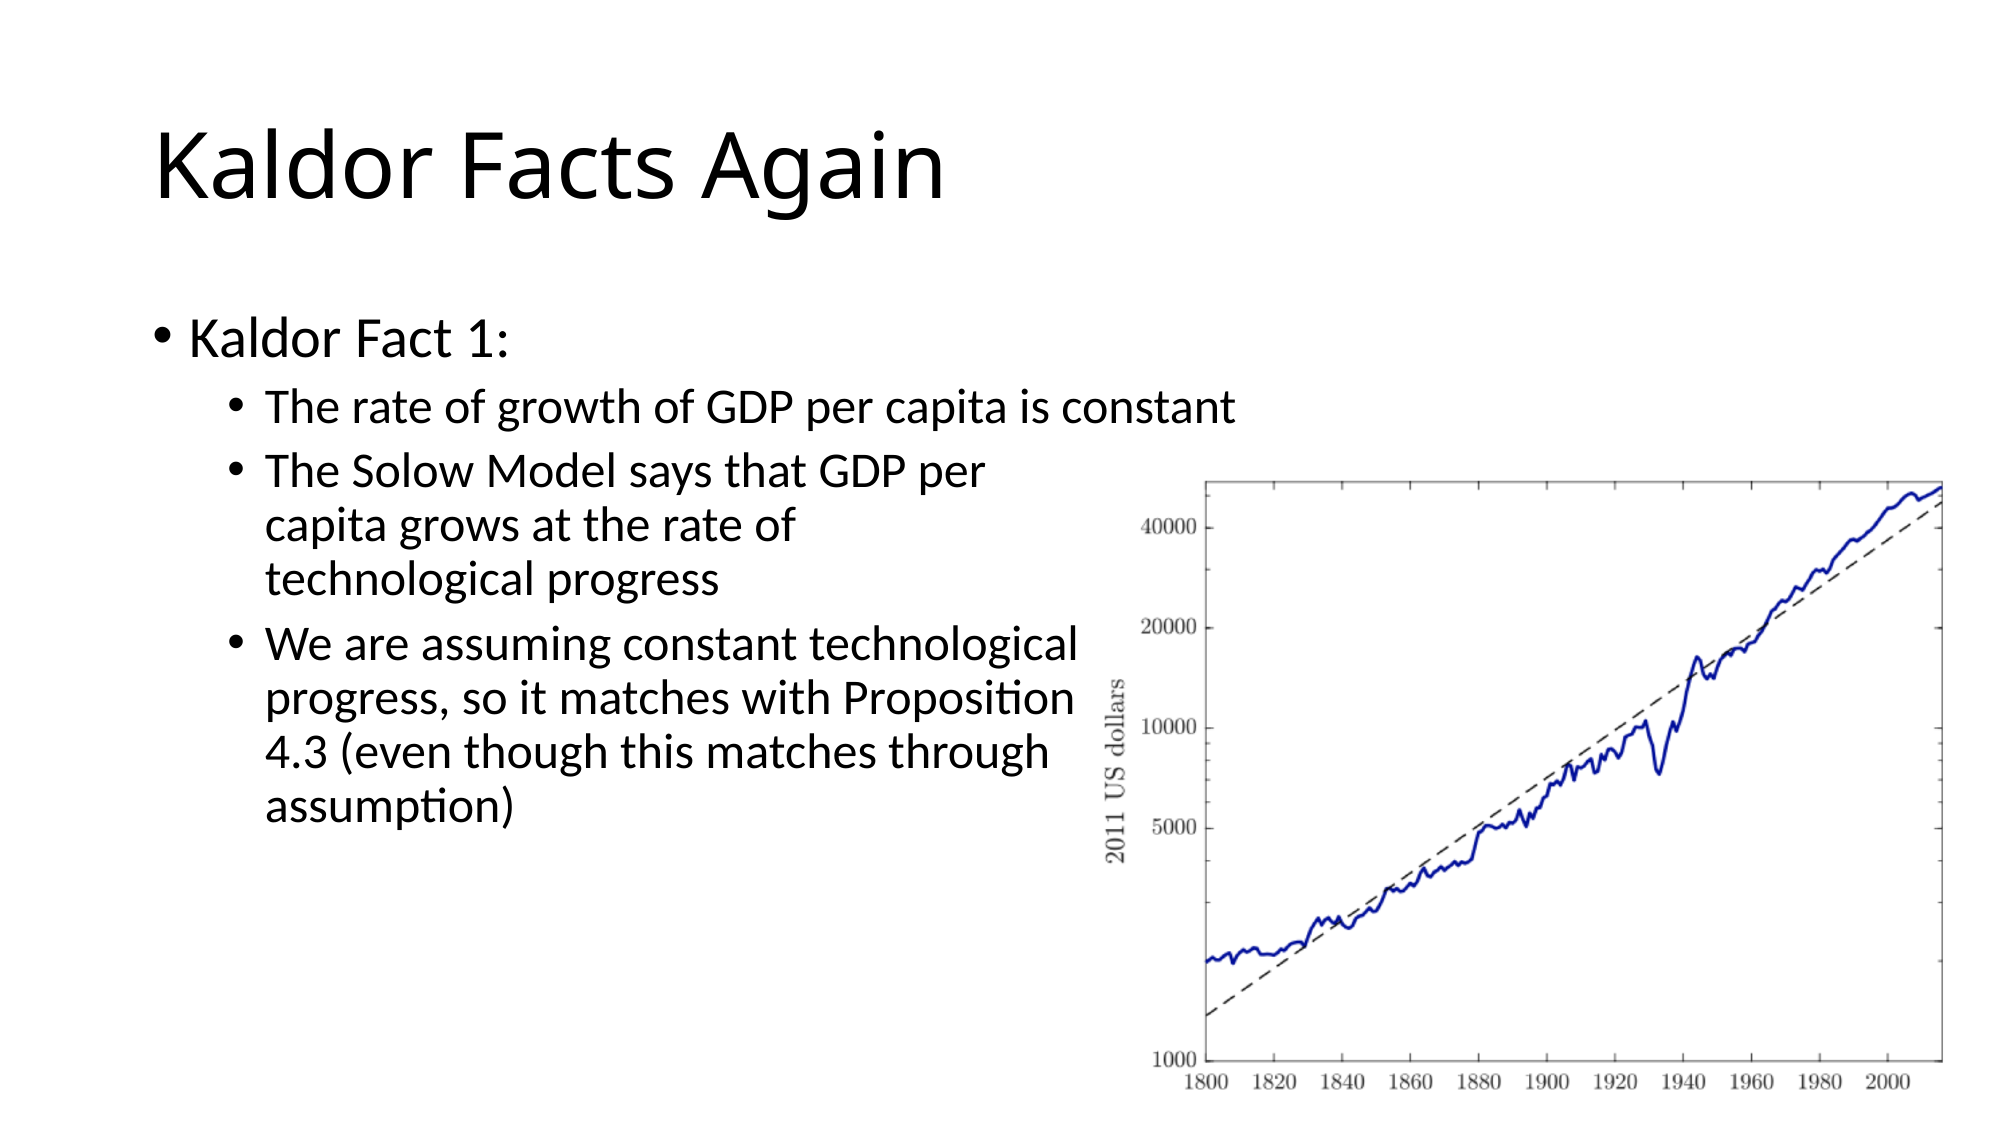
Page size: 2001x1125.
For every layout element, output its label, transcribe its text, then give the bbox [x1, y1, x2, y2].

picture [1085, 461, 1983, 1125]
title Kaldor Facts Again [137, 59, 1863, 278]
list Kaldor Fact 1: The rate of growth of GDP per capita is constant The Solow Model says that GDP per capita grows at the rate of technological progress We are assuming constant technological progress, so it matches with Proposition 4.3 (even though this matches through assumption) [137, 299, 1863, 1014]
